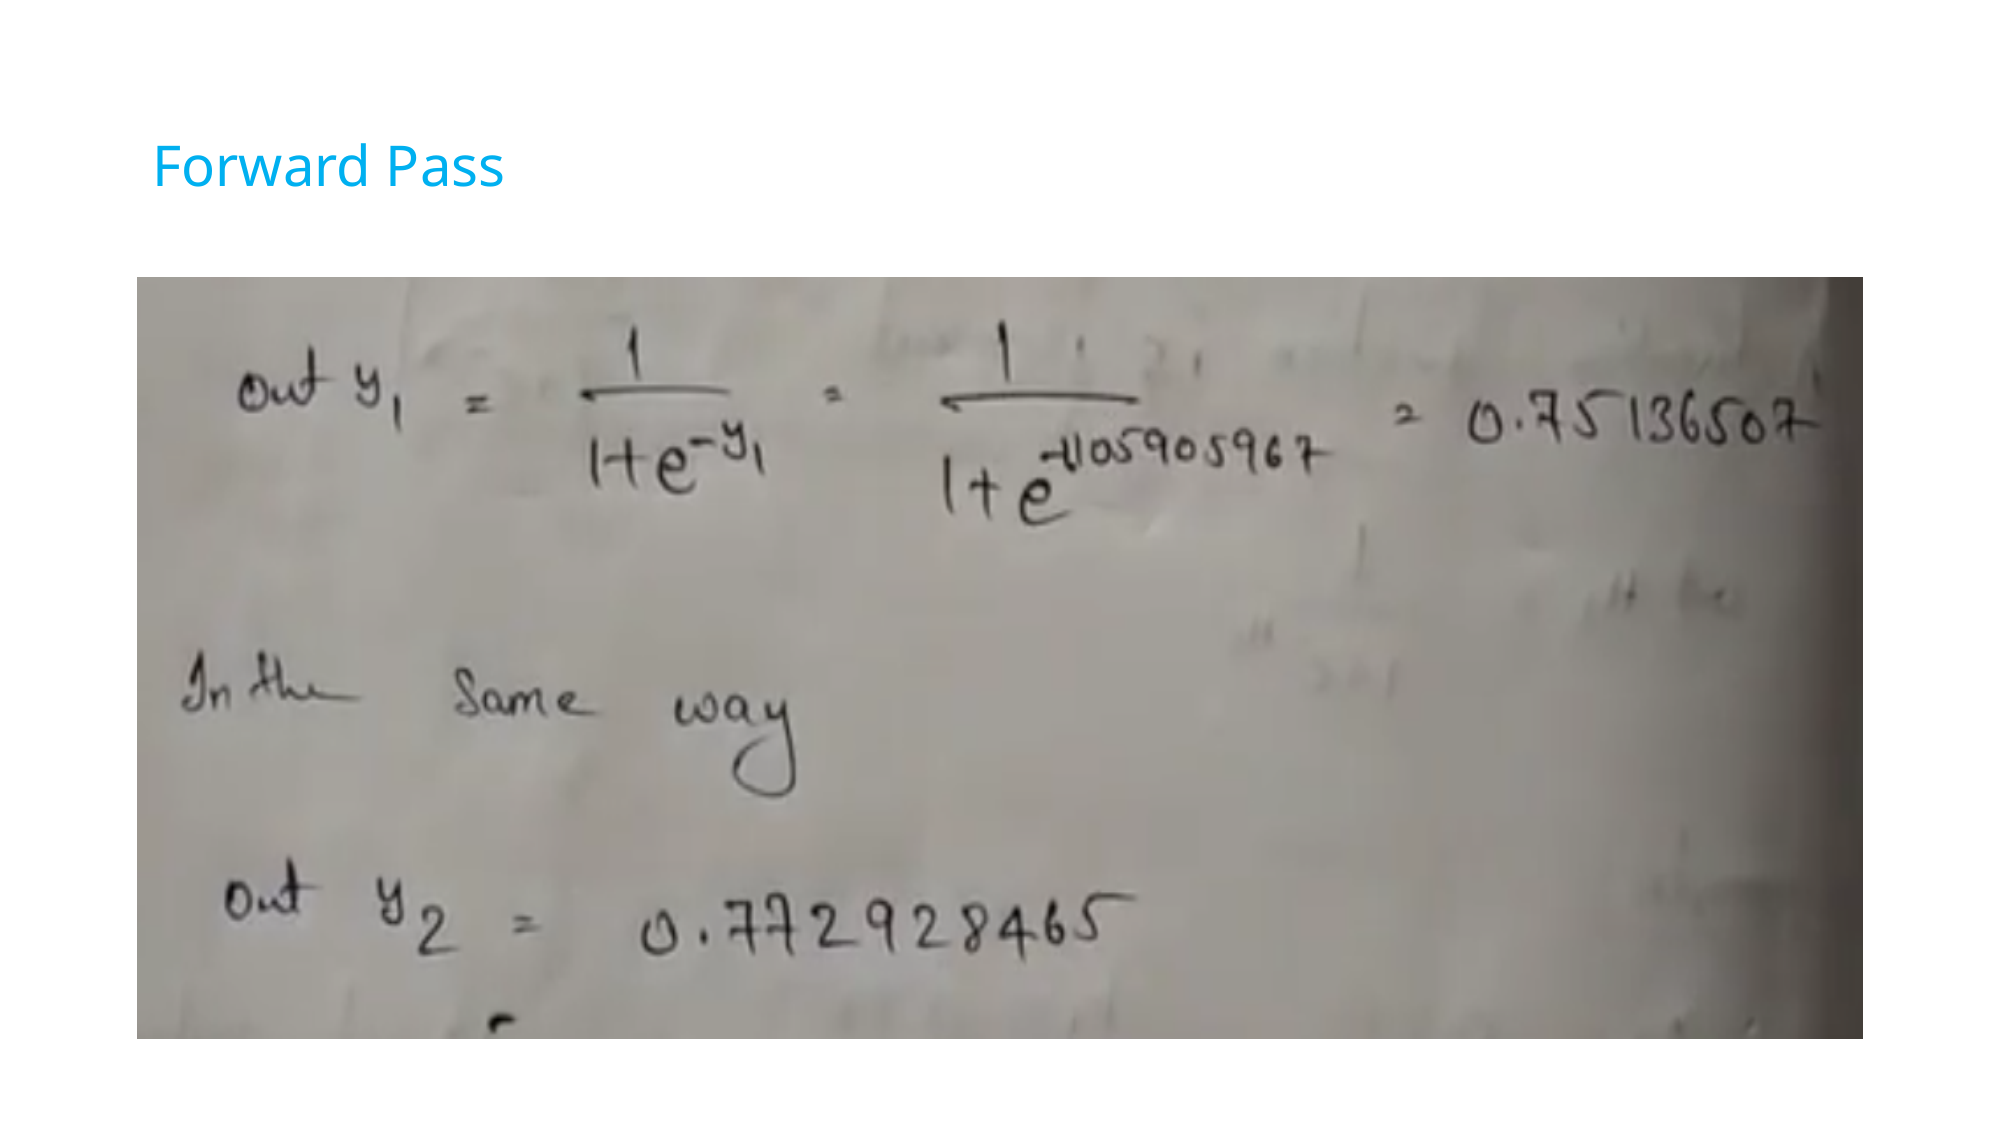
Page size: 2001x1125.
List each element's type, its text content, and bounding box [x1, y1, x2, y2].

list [137, 277, 1863, 1039]
title Forward Pass [137, 59, 1863, 277]
